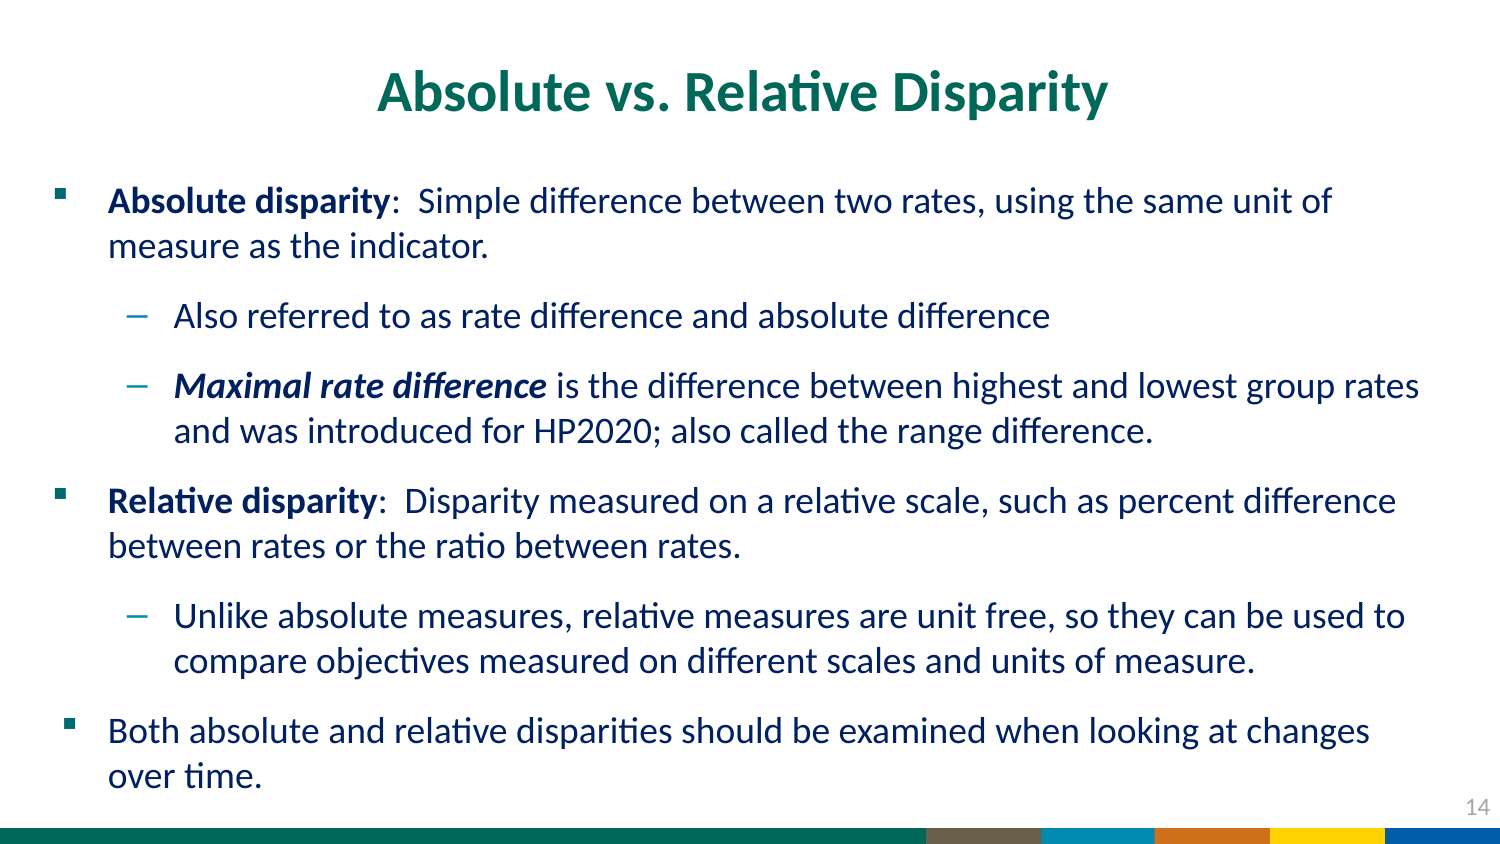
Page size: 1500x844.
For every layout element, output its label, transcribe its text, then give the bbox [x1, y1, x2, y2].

text_box 14 [1399, 783, 1500, 841]
text_box Absolute vs. Relative Disparity [0, 67, 1500, 133]
picture [0, 828, 1042, 844]
list Absolute disparity: Simple difference between two rates, using the same unit of measure as the indicator. Also referred to as rate difference and absolute difference Maximal rate difference is the difference between highest and lowest group rates and was introduced for HP2020; also called the range difference. Relative disparity: Disparity measured on a relative scale, such as percent difference between rates or the ratio between rates. Unlike absolute measures, relative measures are unit free, so they can be used to compare objectives measured on different scales and units of measure. Both absolute and relative disparities should be examined when looking at changes over time. [36, 168, 1458, 805]
picture [1154, 828, 1500, 844]
